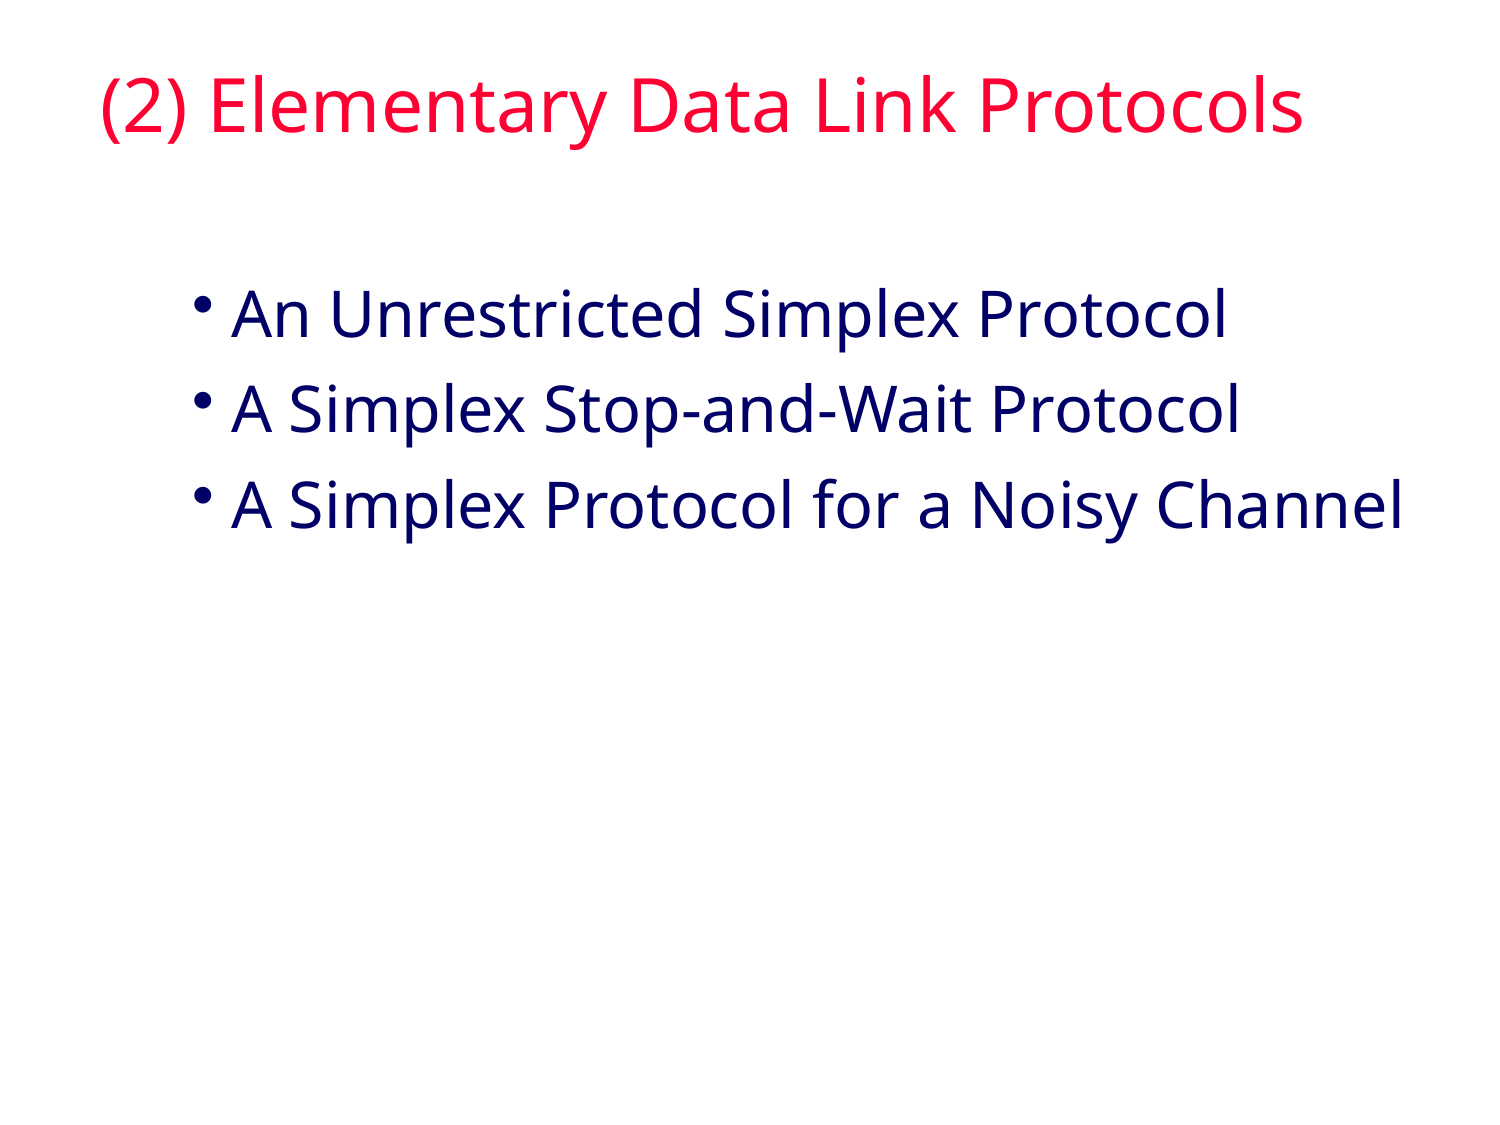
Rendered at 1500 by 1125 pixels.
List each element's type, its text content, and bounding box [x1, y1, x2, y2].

title (2) Elementary Data Link Protocols [85, 0, 1430, 206]
list An Unrestricted Simplex Protocol A Simplex Stop-and-Wait Protocol A Simplex Protocol for a Noisy Channel [158, 273, 1500, 1075]
